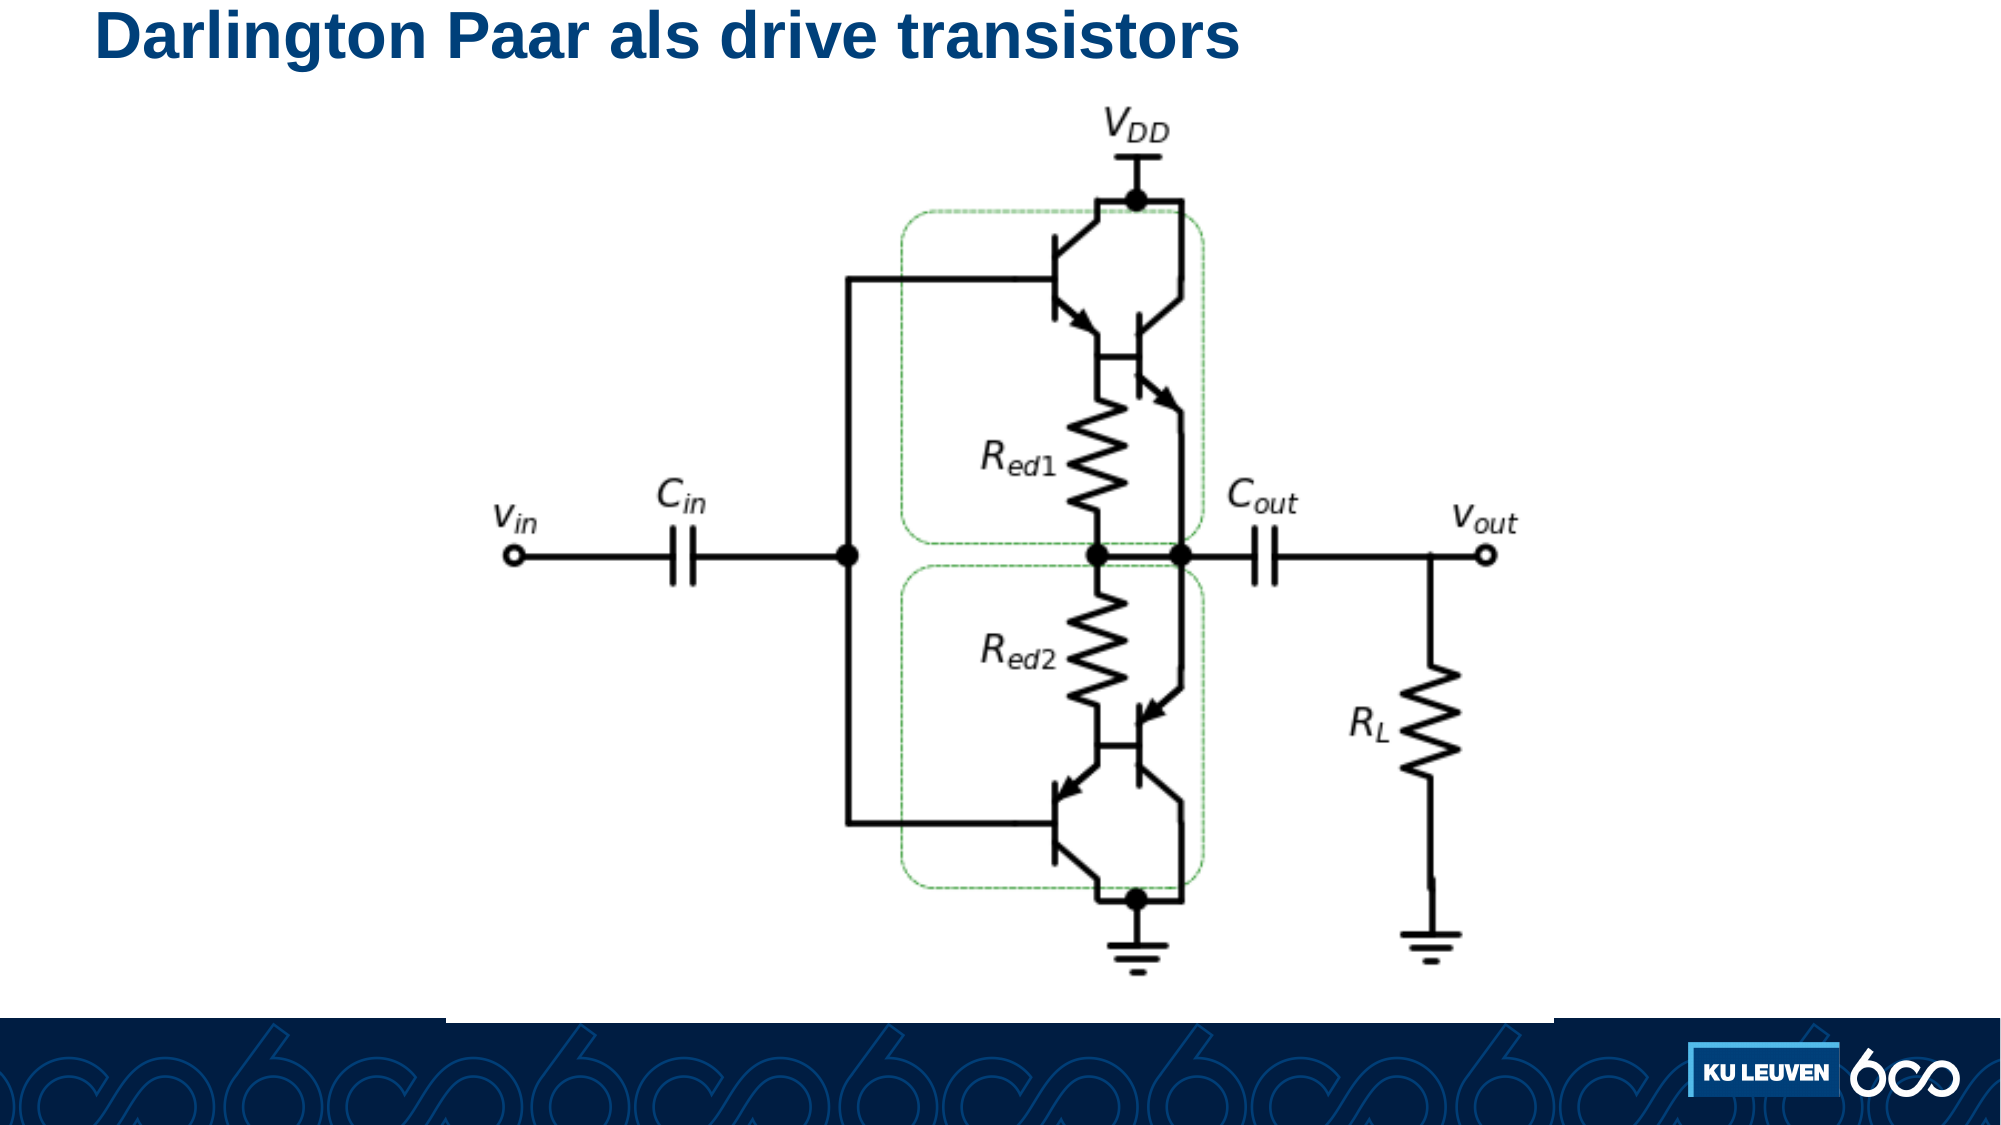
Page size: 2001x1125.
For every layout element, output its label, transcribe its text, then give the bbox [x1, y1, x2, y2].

title Darlington Paar als drive transistors [94, 0, 1906, 108]
picture [0, 92, 2001, 1125]
